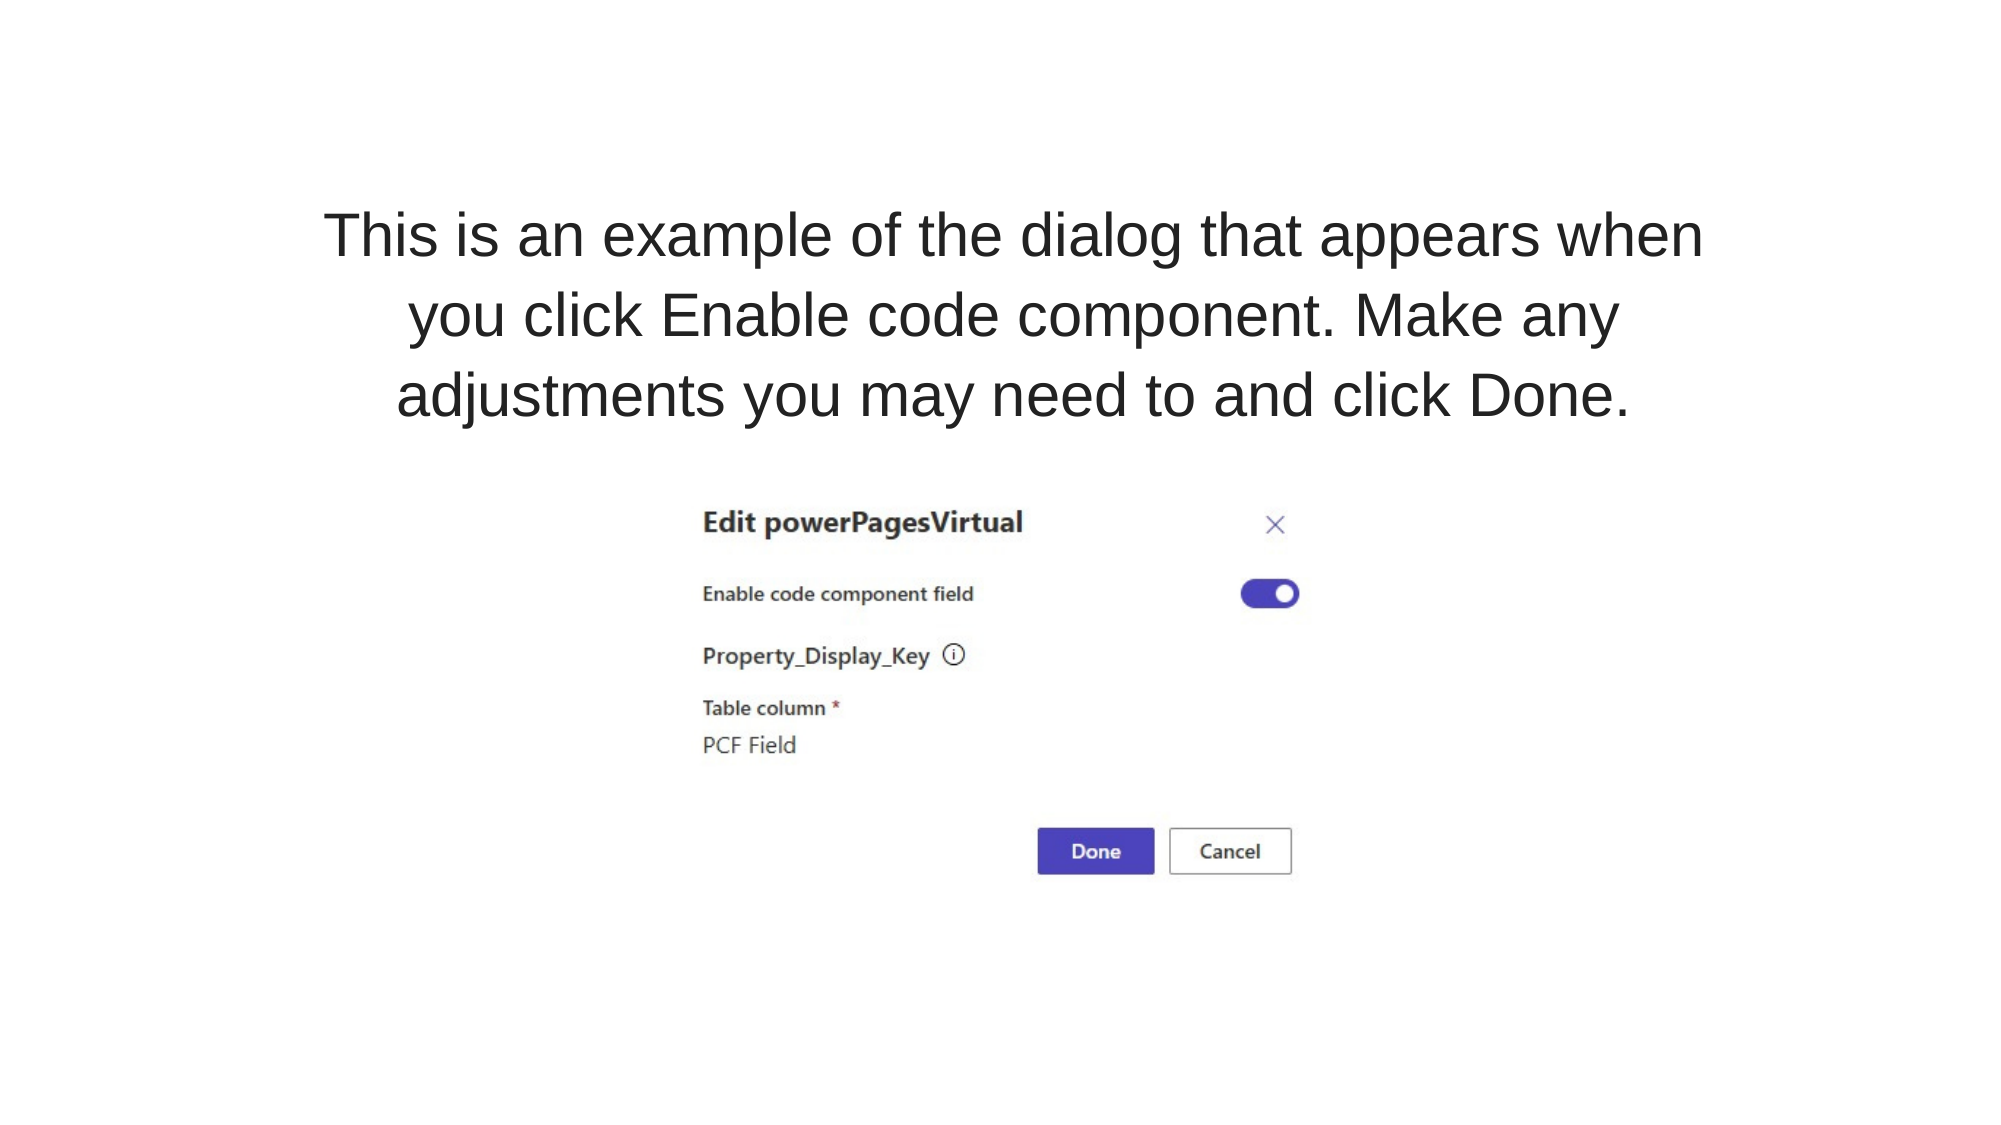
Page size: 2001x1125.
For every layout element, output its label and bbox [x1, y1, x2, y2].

text_box [218, 0, 1781, 1125]
